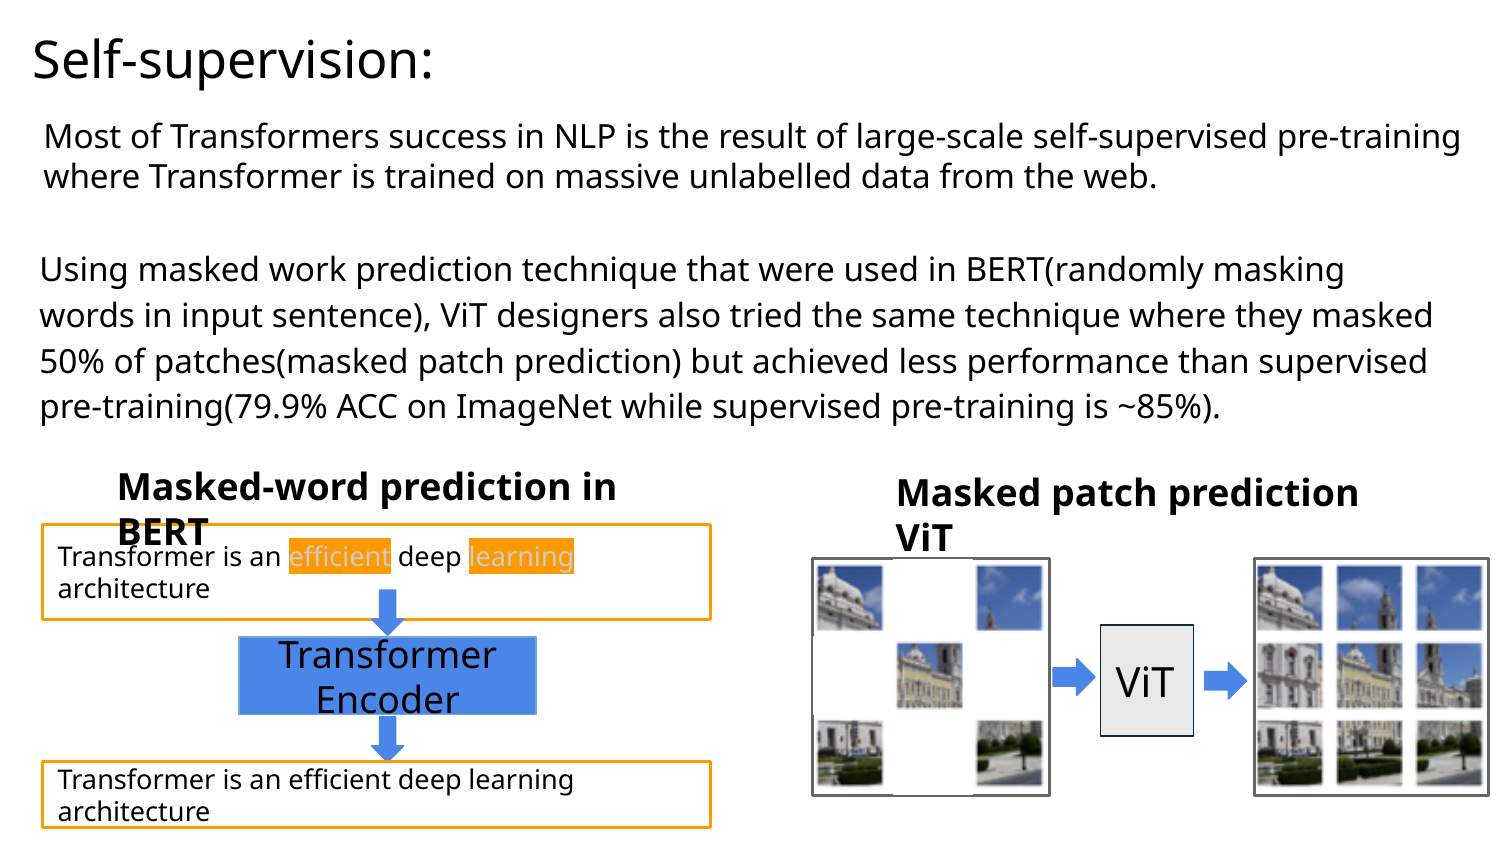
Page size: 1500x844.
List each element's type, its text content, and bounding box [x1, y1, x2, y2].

text_box Masked-word prediction in BERT [101, 447, 652, 568]
picture [1255, 559, 1488, 795]
text_box Transformer is an efficient deep learning architecture [42, 524, 711, 620]
text_box ViT [1100, 625, 1194, 737]
text_box [371, 590, 404, 636]
text_box Transformer is an efficient deep learning architecture [42, 761, 711, 828]
text_box [1053, 658, 1096, 696]
text_box [371, 716, 404, 761]
text_box Using masked work prediction technique that were used in BERT(randomly masking words in input sentence), ViT designers also tried the same technique where they masked 50% of patches(masked patch prediction) but achieved less performance than supervised pre-training(79.9% ACC on ImageNet while supervised pre-training is ~85%). [24, 227, 1463, 441]
text_box Masked patch prediction ViT [880, 453, 1431, 574]
picture [813, 559, 1049, 795]
text_box [1204, 662, 1247, 699]
text_box Transformer Encoder [239, 637, 537, 715]
title Self-supervision: [17, 0, 963, 105]
text_box Most of Transformers success in NLP is the result of large-scale self-supervised pre-training where Transformer is trained on massive unlabelled data from the web. [28, 100, 1490, 211]
